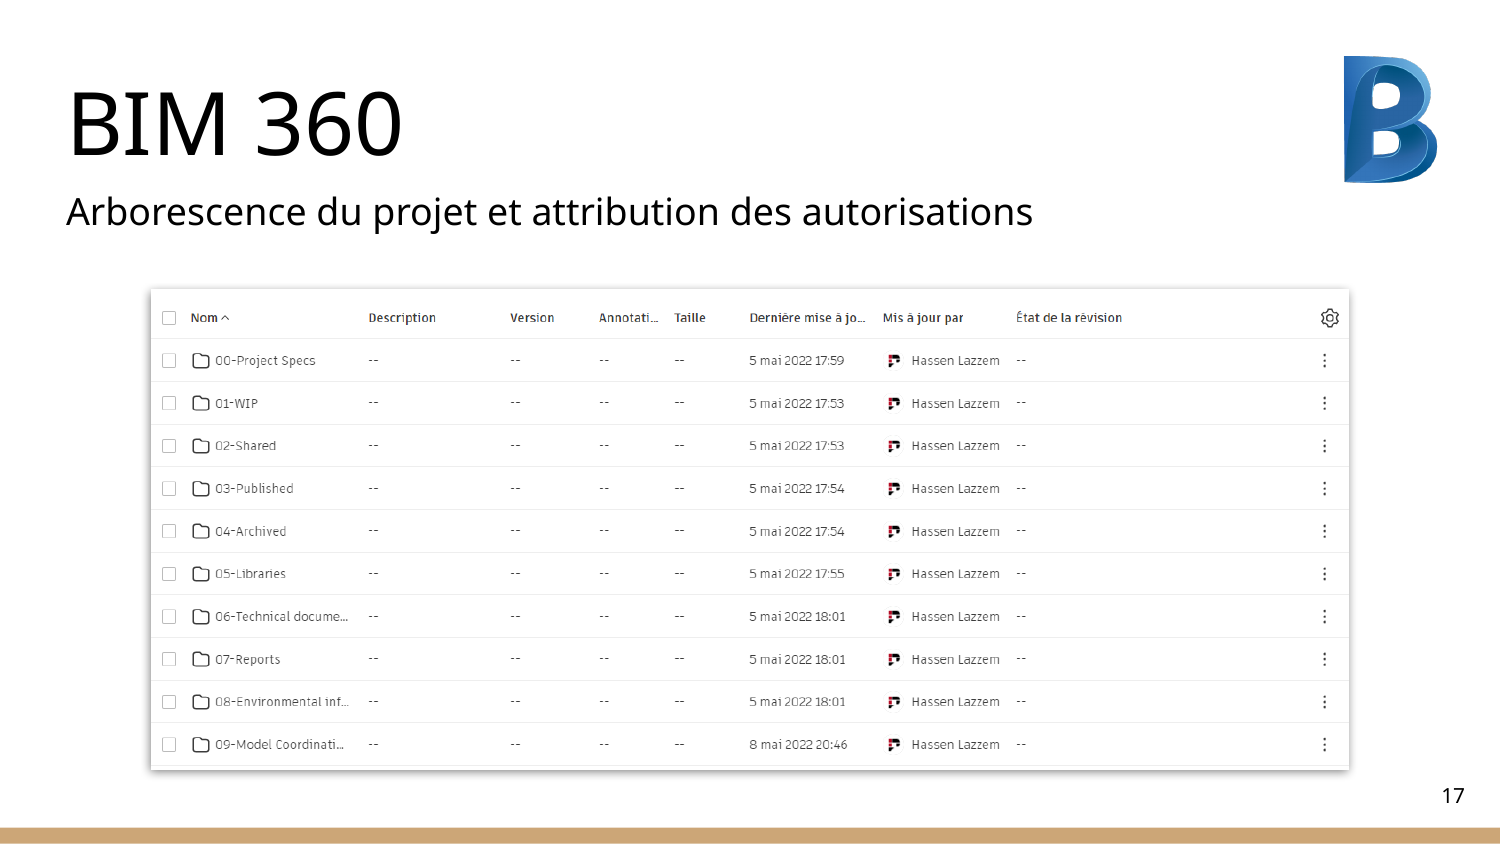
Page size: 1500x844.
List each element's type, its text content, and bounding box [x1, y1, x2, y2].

slide_number ‹#› [1389, 764, 1480, 830]
list Arborescence du projet et attribution des autorisations [51, 166, 1449, 314]
title BIM 360 [51, 51, 1449, 166]
picture [1323, 54, 1455, 186]
picture [151, 289, 1349, 770]
